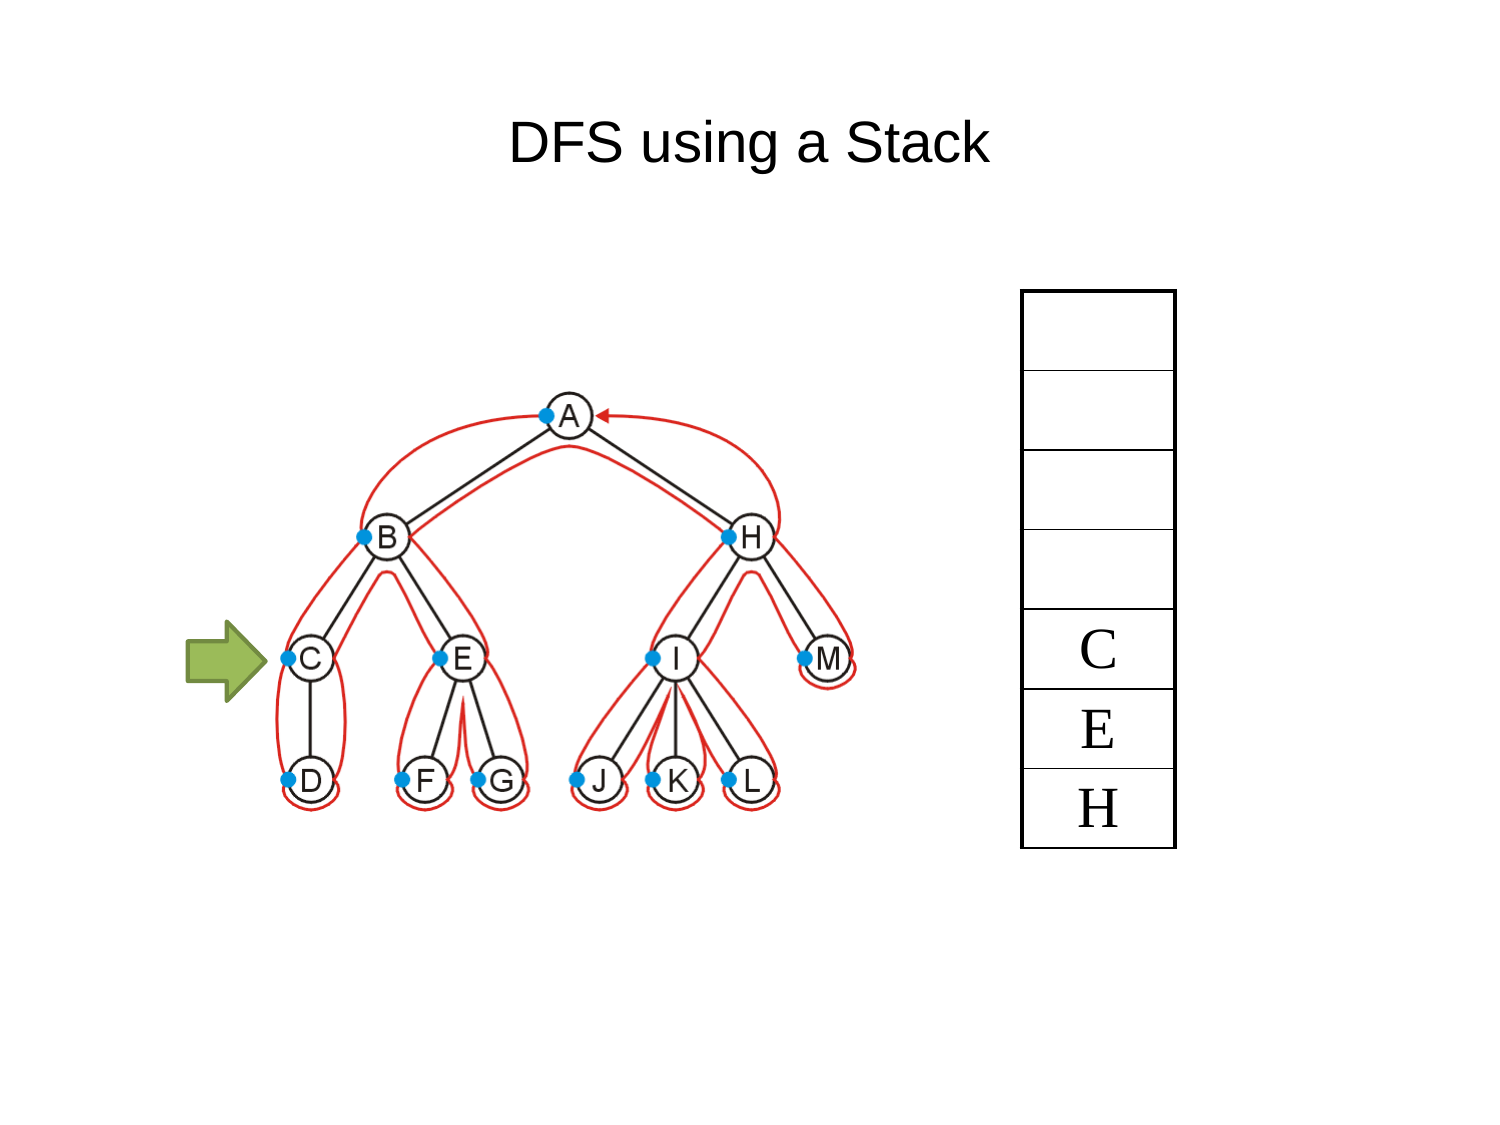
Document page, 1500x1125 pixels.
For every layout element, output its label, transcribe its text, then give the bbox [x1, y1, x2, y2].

table_cell E [1024, 690, 1173, 768]
table_cell [1024, 530, 1173, 608]
title DFS using a Stack [74, 44, 1426, 233]
text_box [185, 619, 260, 703]
table_cell H [1024, 769, 1173, 847]
table_cell [1024, 451, 1173, 529]
picture [265, 385, 866, 818]
table_header [1024, 293, 1173, 370]
table_cell C [1024, 610, 1173, 688]
table_cell [1024, 371, 1173, 449]
